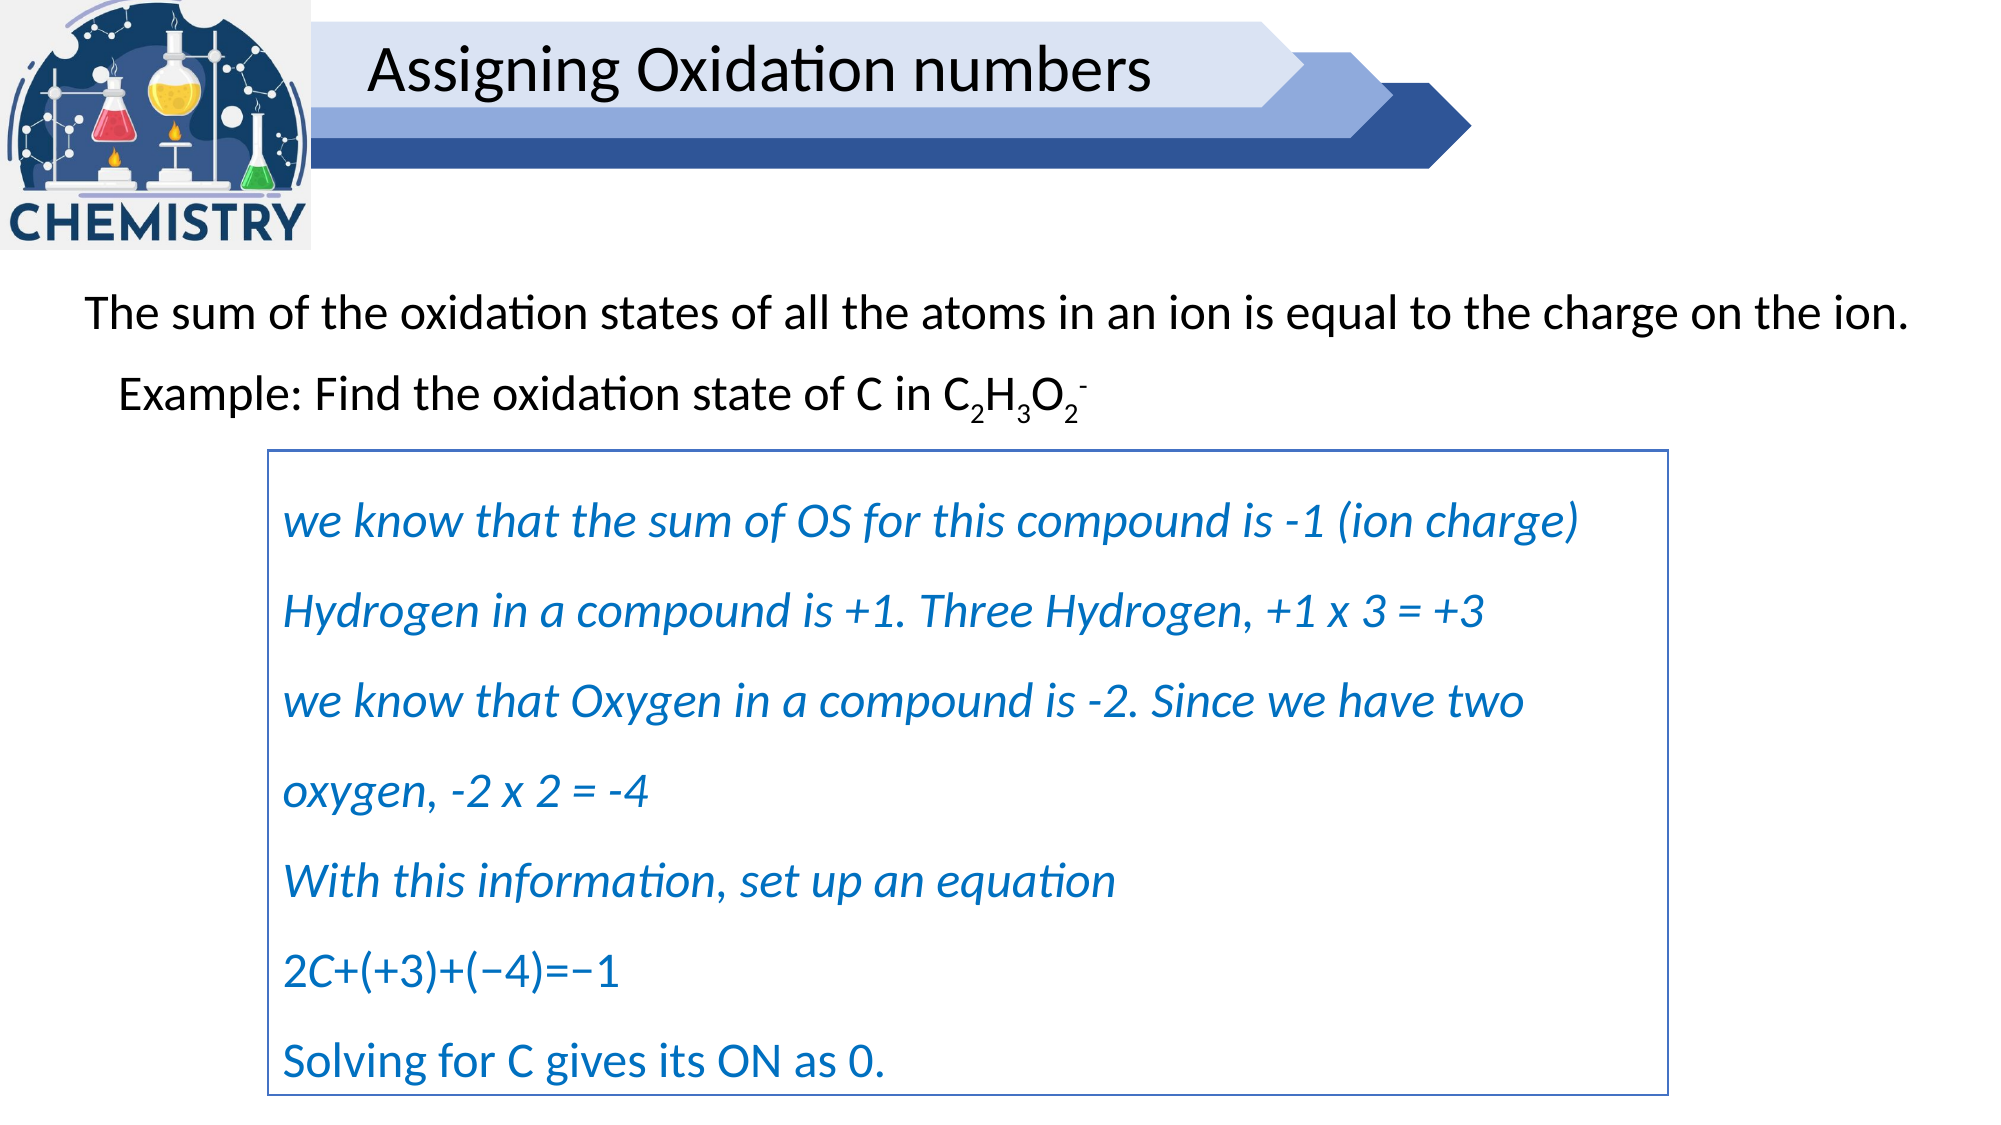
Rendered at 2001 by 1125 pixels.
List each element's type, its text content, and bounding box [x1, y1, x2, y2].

text_box we know that the sum of OS for this compound is -1 (ion charge) Hydrogen in a compound is +1. Three Hydrogen, +1 x 3 = +3 we know that Oxygen in a compound is -2. Since we have two oxygen, -2 x 2 = -4 With this information, set up an equation 2C+(+3)+(−4)=−1 Solving for C gives its ON as 0. [267, 449, 1669, 1096]
text_box [311, 51, 1395, 140]
picture [0, 0, 311, 250]
text_box [311, 81, 1474, 170]
text_box Assigning Oxidation numbers [311, 20, 1306, 109]
text_box The sum of the oxidation states of all the atoms in an ion is equal to the charge on the ion. Example: Find the oxidation state of C in C2H3O2- [69, 279, 1931, 1125]
